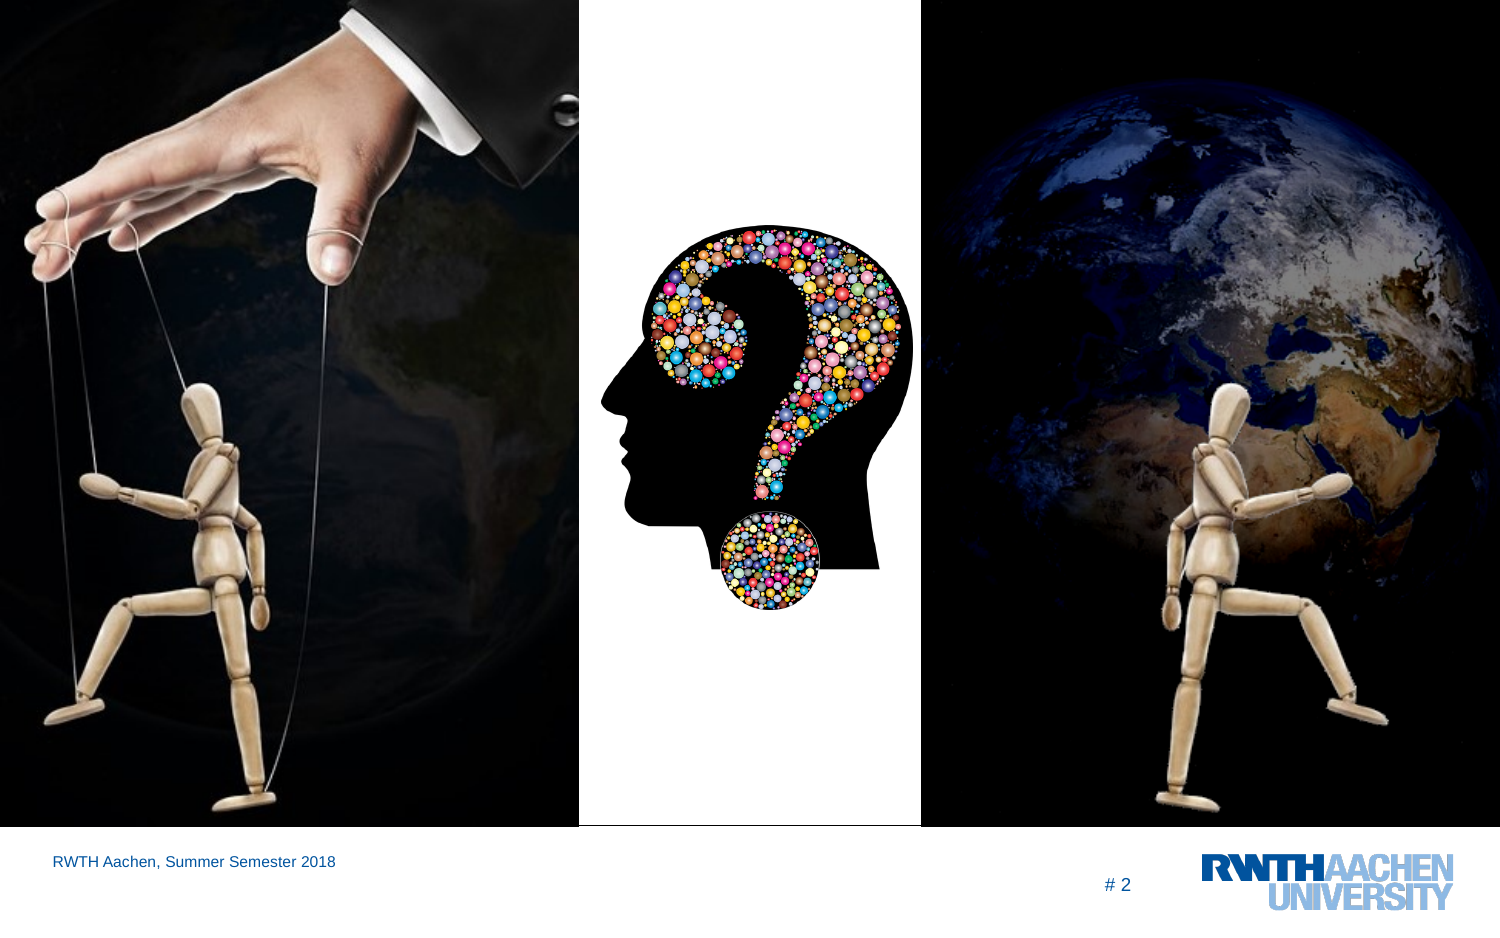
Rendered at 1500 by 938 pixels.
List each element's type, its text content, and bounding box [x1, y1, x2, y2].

picture [0, 0, 579, 827]
text_box [579, 40, 921, 243]
picture [601, 225, 913, 610]
slide_number # 2 [1090, 854, 1241, 905]
picture [921, 0, 1500, 938]
